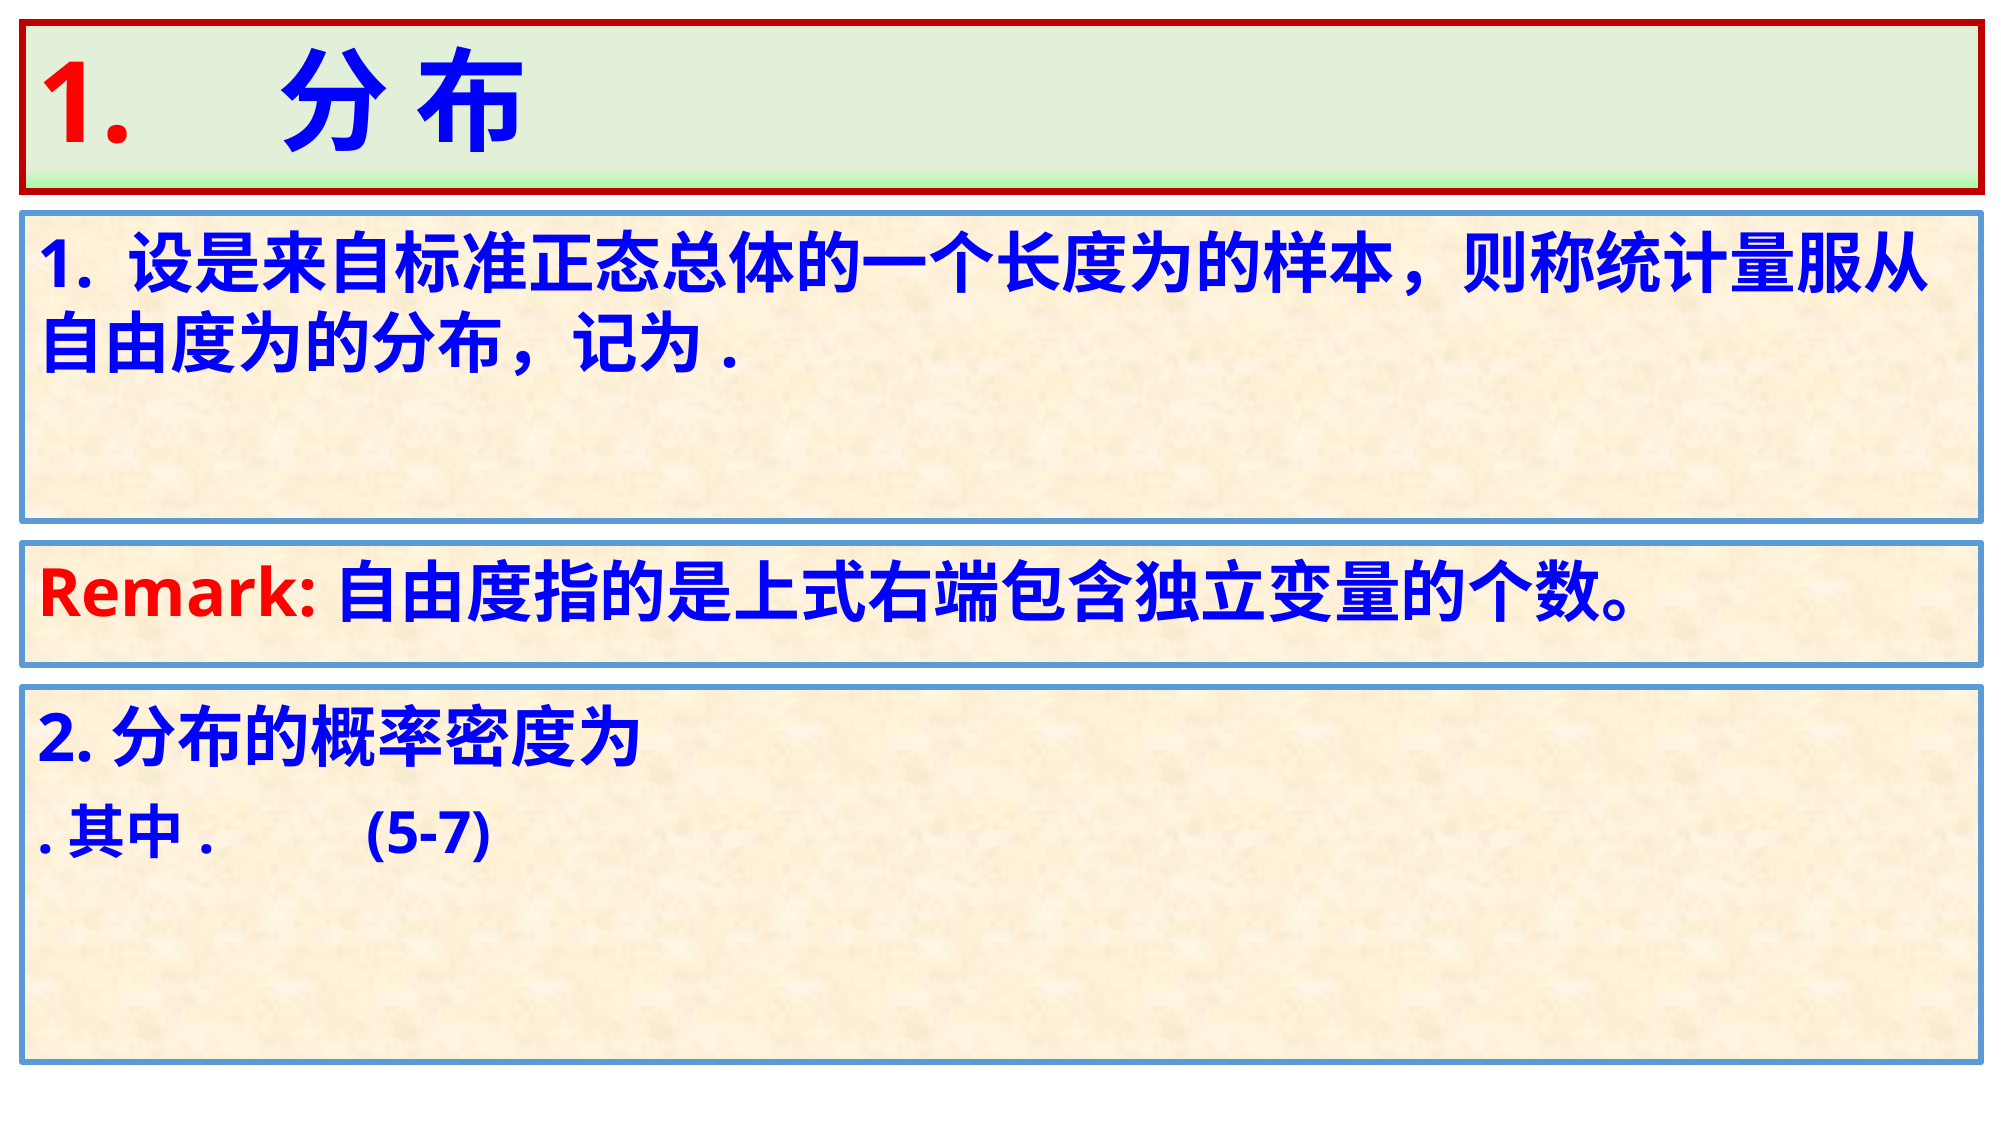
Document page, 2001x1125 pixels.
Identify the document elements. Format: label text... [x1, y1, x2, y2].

picture [25, 216, 1978, 518]
picture [25, 690, 1978, 1059]
text_box Remark:自由度指的是上式右端包含独立变量的个数。 [22, 542, 1982, 666]
